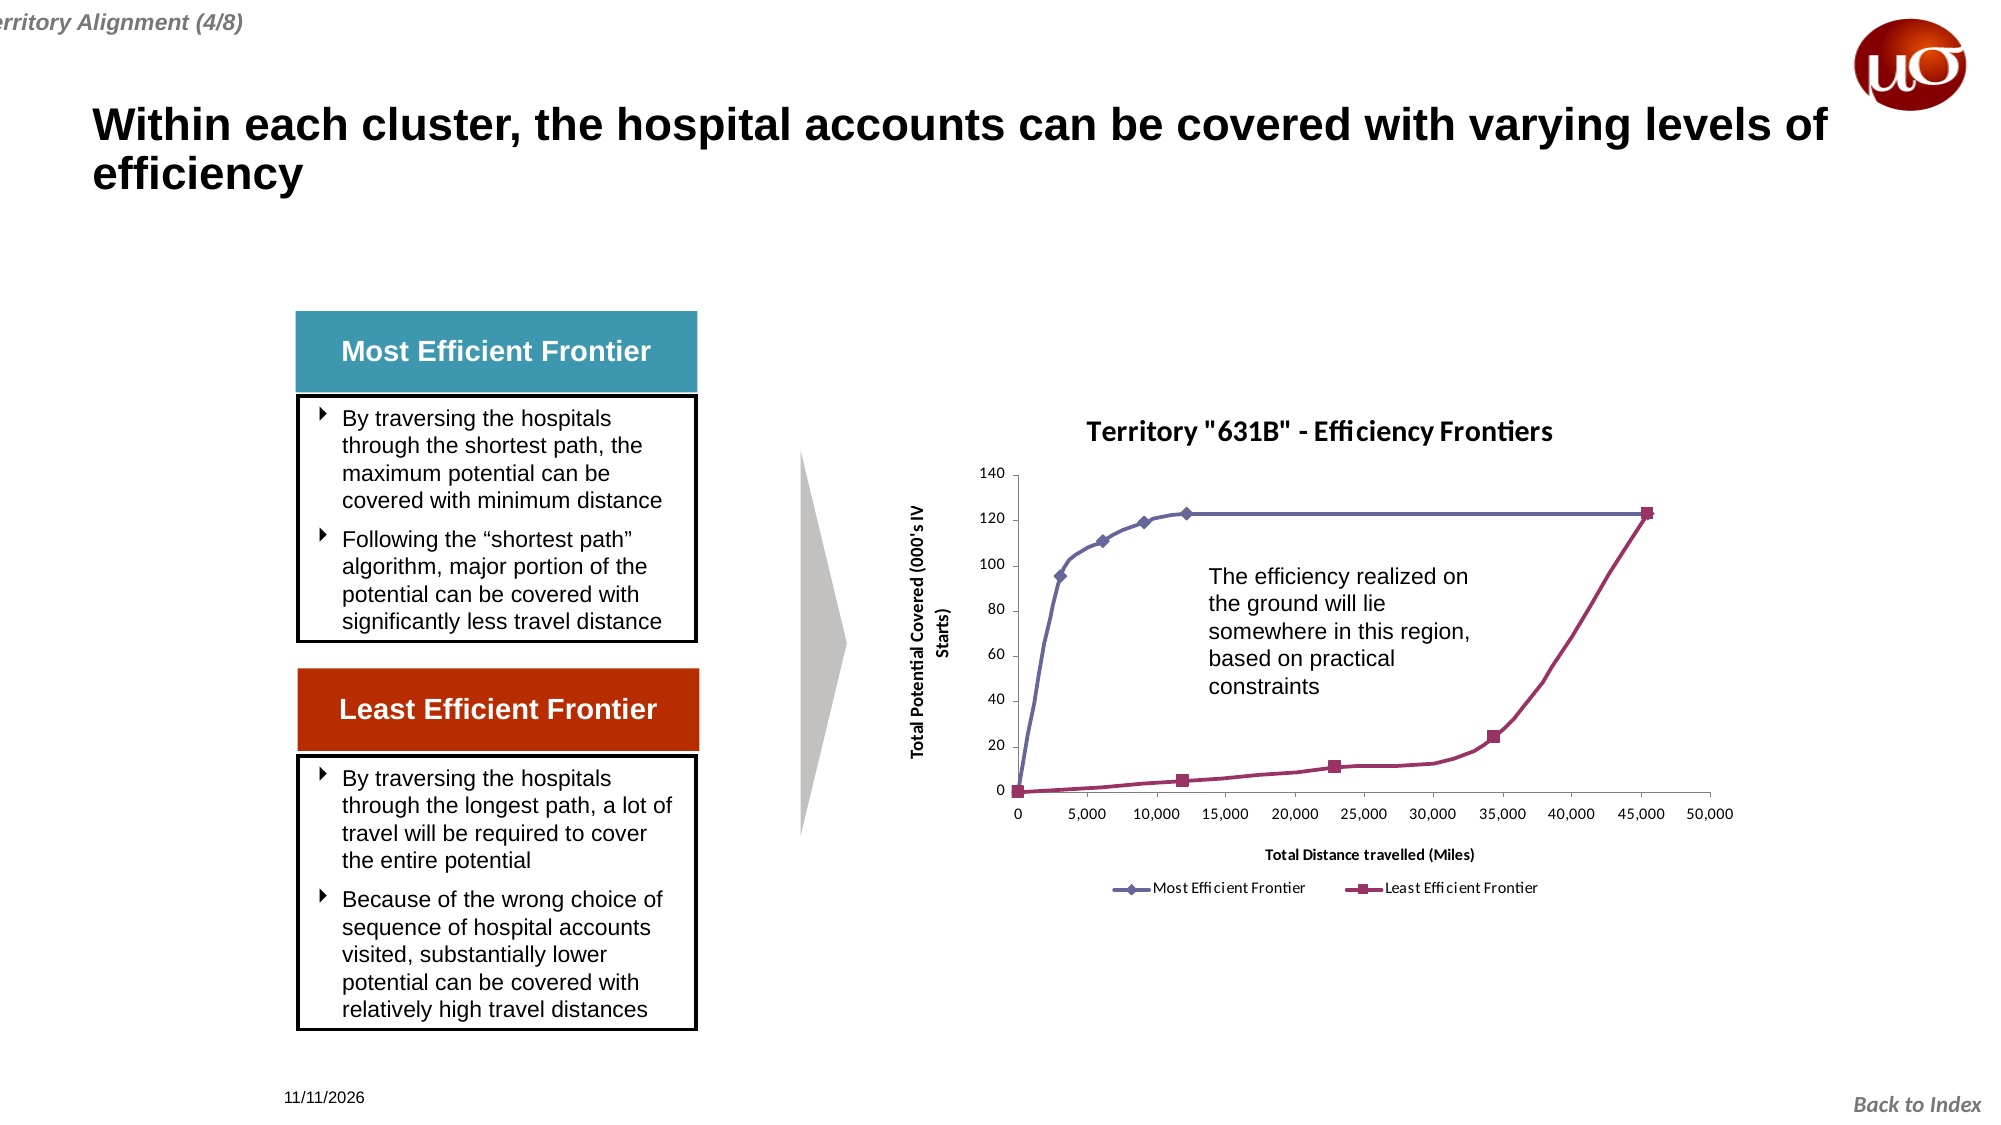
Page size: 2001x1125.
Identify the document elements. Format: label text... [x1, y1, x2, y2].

text_box Least Efficient Frontier [297, 668, 700, 751]
picture [897, 399, 1747, 917]
picture [1848, 18, 1972, 112]
text_box Most Efficient Frontier [295, 311, 698, 393]
text_box By traversing the hospitals through the shortest path, the maximum potential can be covered with minimum distance Following the “shortest path” algorithm, major portion of the potential can be covered with significantly less travel distance [298, 395, 696, 642]
title Within each cluster, the hospital accounts can be covered with varying levels of efficiency [92, 62, 1908, 201]
text_box By traversing the hospitals through the longest path, a lot of travel will be required to cover the entire potential Because of the wrong choice of sequence of hospital accounts visited, substantially lower potential can be covered with relatively high travel distances [298, 756, 696, 1030]
text_box [800, 451, 847, 836]
text_box Territory Alignment (4/8) [0, 0, 336, 43]
text_box Back to Index [1838, 1082, 2000, 1125]
text_box 12/14/2019 [268, 1079, 648, 1125]
